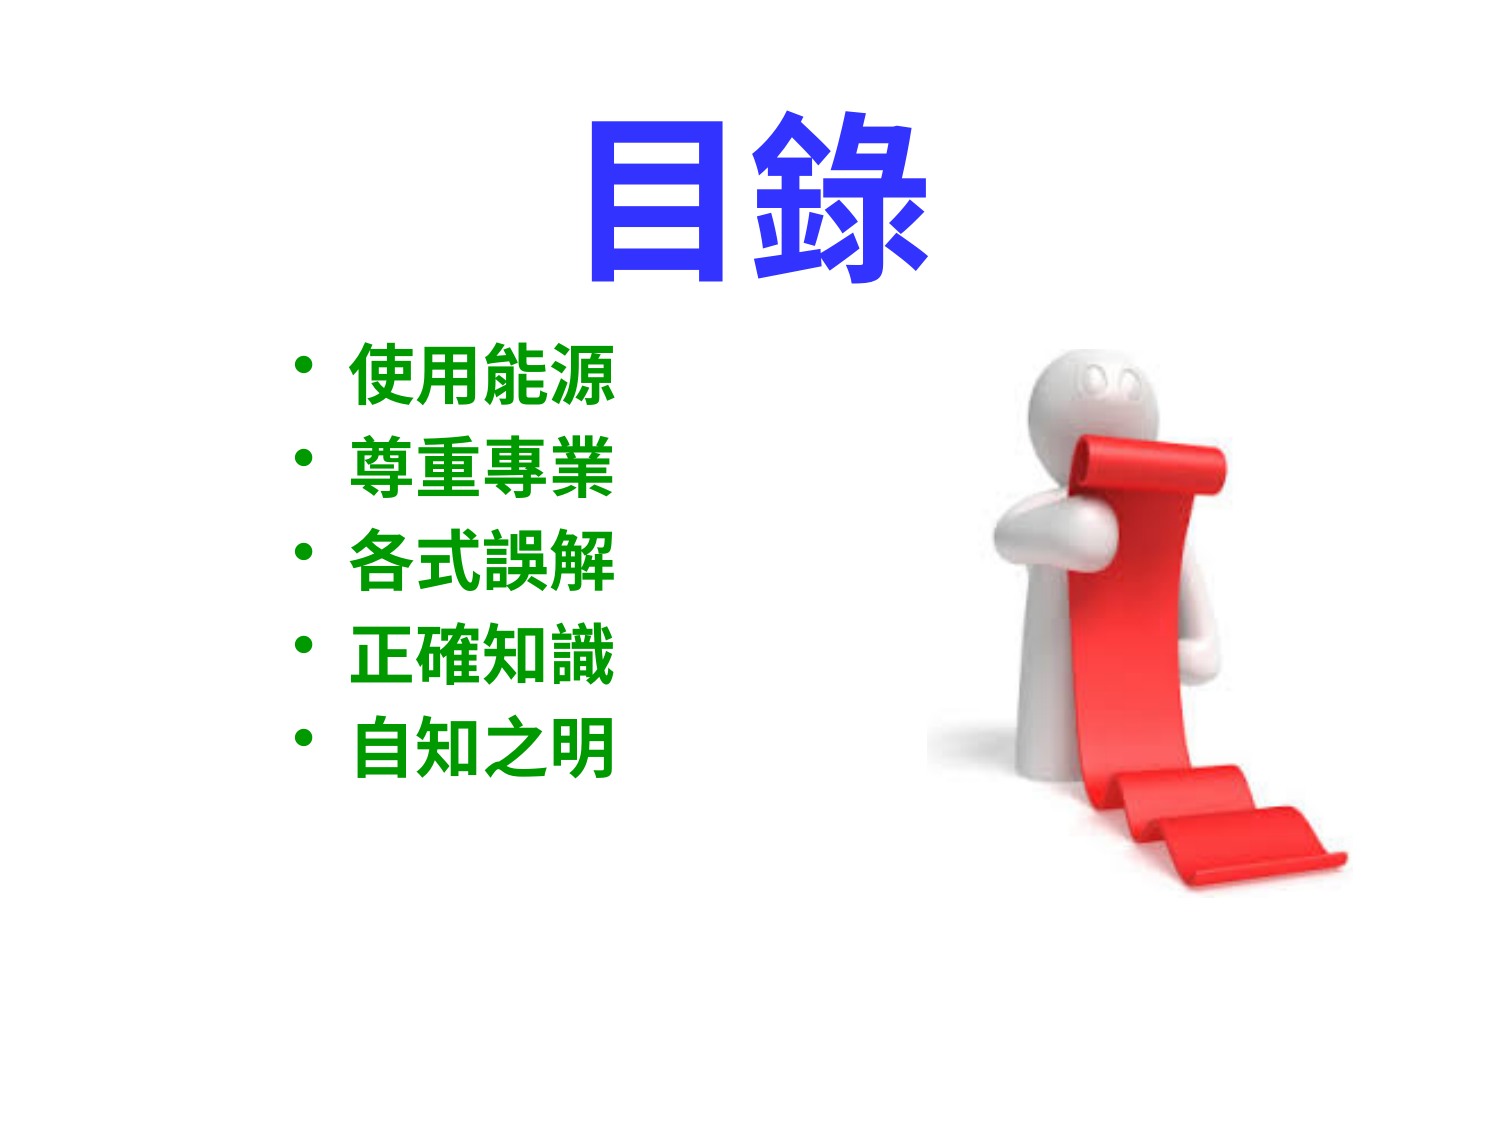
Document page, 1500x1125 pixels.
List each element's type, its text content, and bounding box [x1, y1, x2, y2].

list 使用能源 尊重專業 各式誤解 正確知識 自知之明 [277, 324, 1388, 1000]
title 目錄 [112, 99, 1388, 288]
picture [926, 349, 1353, 898]
